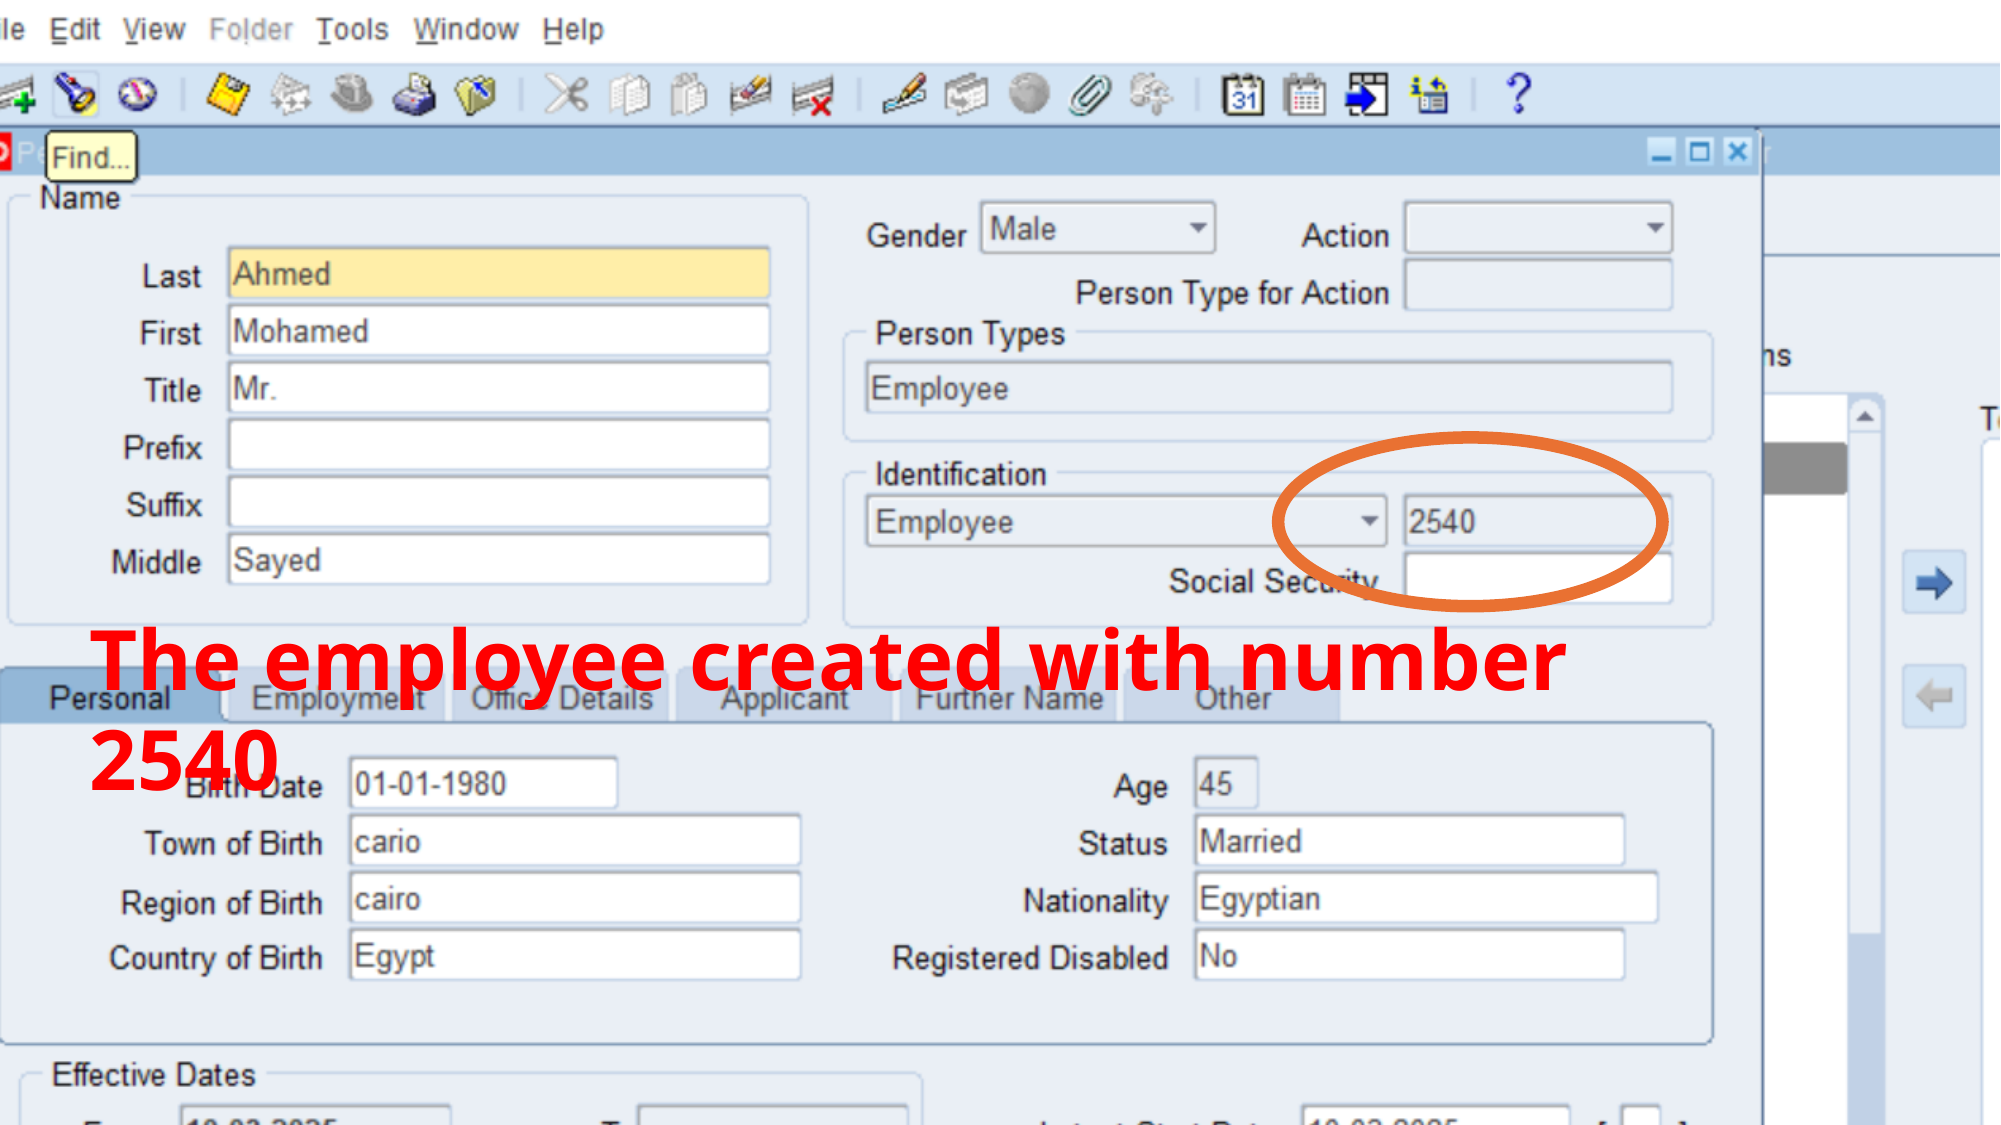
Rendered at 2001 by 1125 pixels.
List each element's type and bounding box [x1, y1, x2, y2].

list [0, 0, 2000, 1125]
